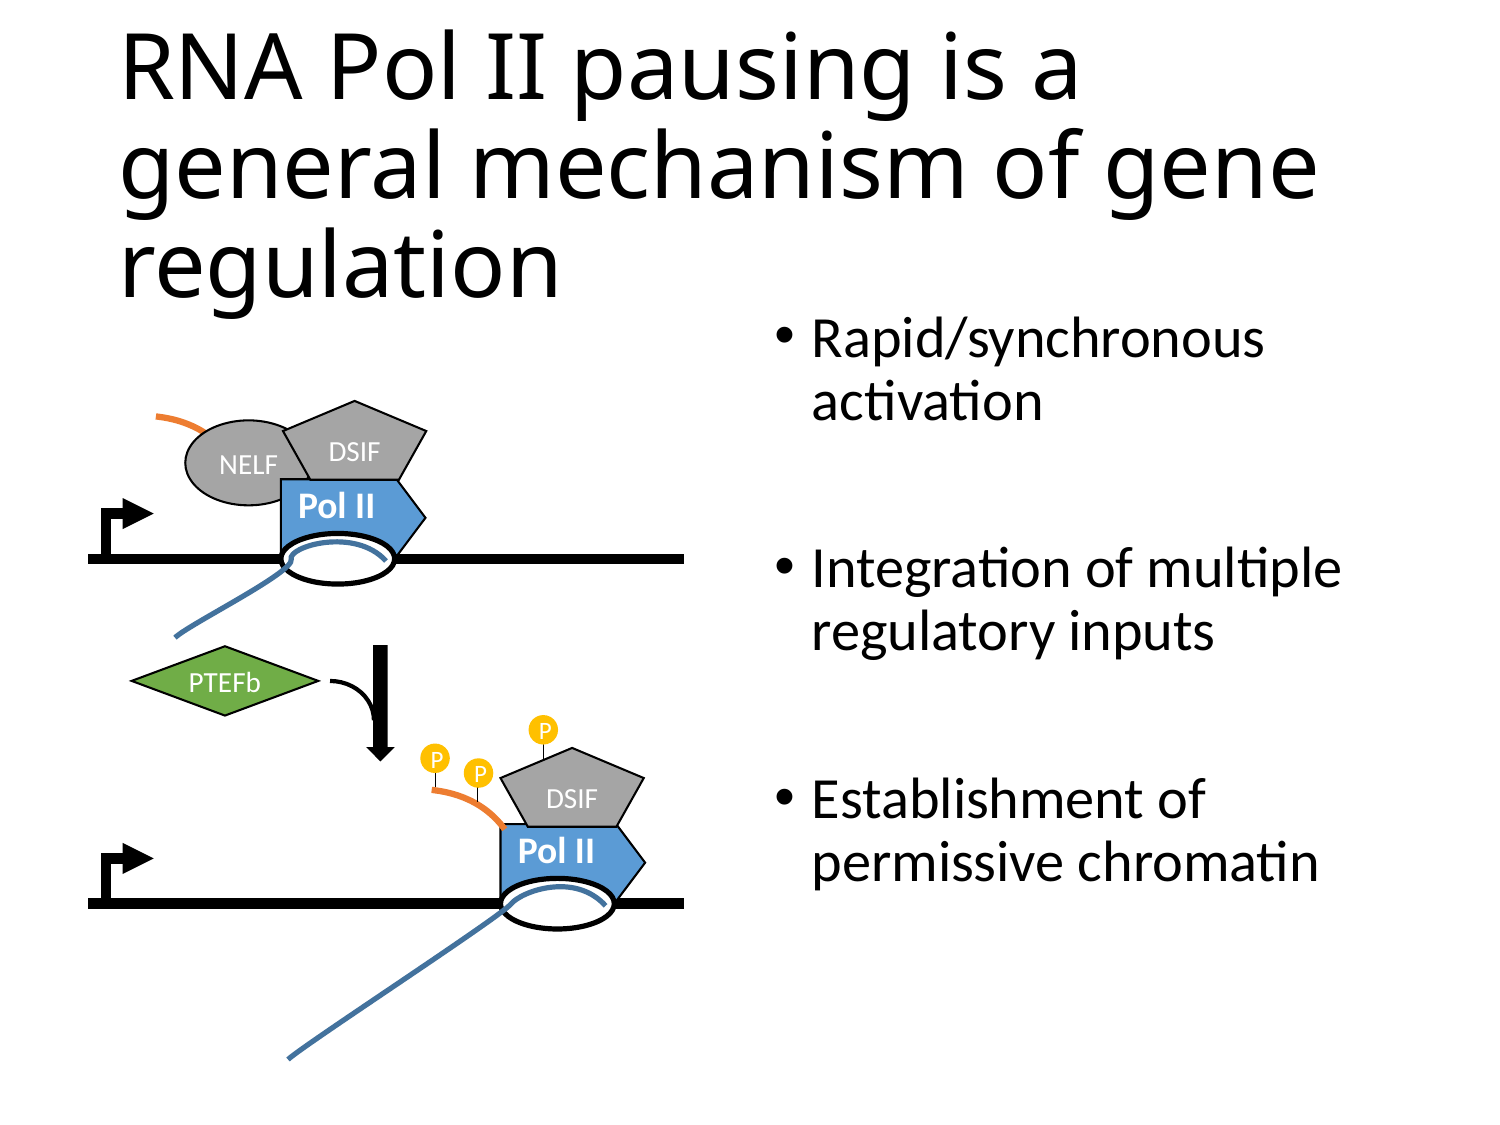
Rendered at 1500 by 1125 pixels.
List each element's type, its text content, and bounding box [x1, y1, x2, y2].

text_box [131, 646, 319, 716]
text_box [431, 788, 497, 818]
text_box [528, 715, 559, 759]
text_box NELF [184, 419, 304, 507]
text_box DSIF [499, 746, 646, 818]
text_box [420, 743, 450, 788]
list Rapid/synchronous activation Integration of multiple regulatory inputs Establishment of permissive chromatin [759, 299, 1397, 1014]
text_box [174, 540, 387, 639]
text_box [330, 680, 375, 721]
text_box [279, 534, 396, 586]
text_box [155, 415, 204, 438]
text_box [363, 481, 427, 554]
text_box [103, 508, 154, 558]
title RNA Pol II pausing is a general mechanism of gene regulation [103, 59, 1397, 278]
text_box [279, 478, 312, 554]
text_box DSIF [281, 399, 428, 481]
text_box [463, 758, 494, 803]
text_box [287, 818, 646, 1060]
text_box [103, 853, 154, 903]
text_box [363, 644, 398, 763]
text_box Pol II [283, 473, 391, 534]
